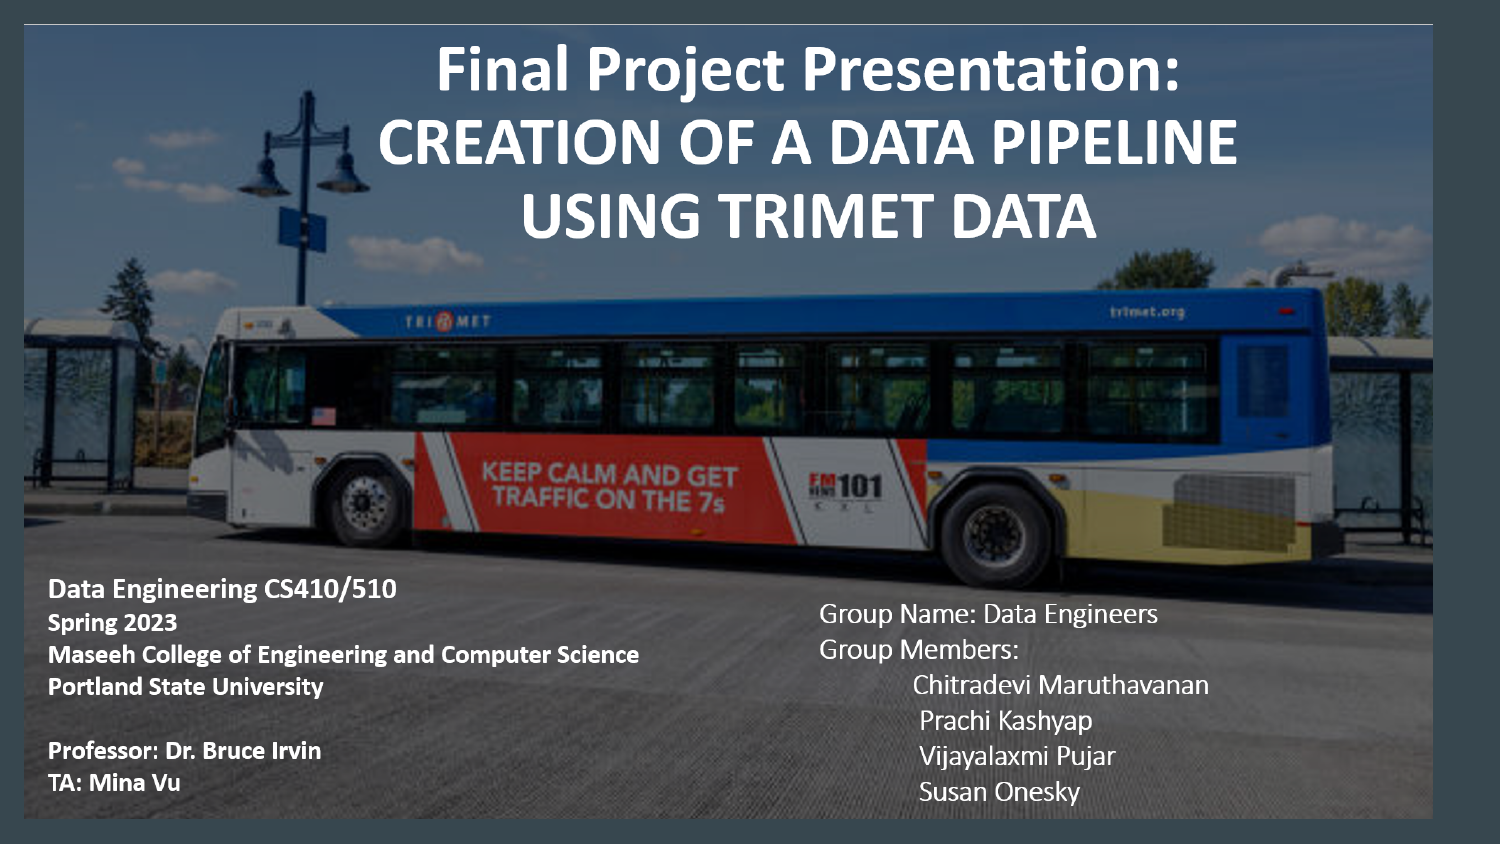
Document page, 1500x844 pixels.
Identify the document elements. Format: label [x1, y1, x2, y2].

picture [24, 24, 1433, 819]
